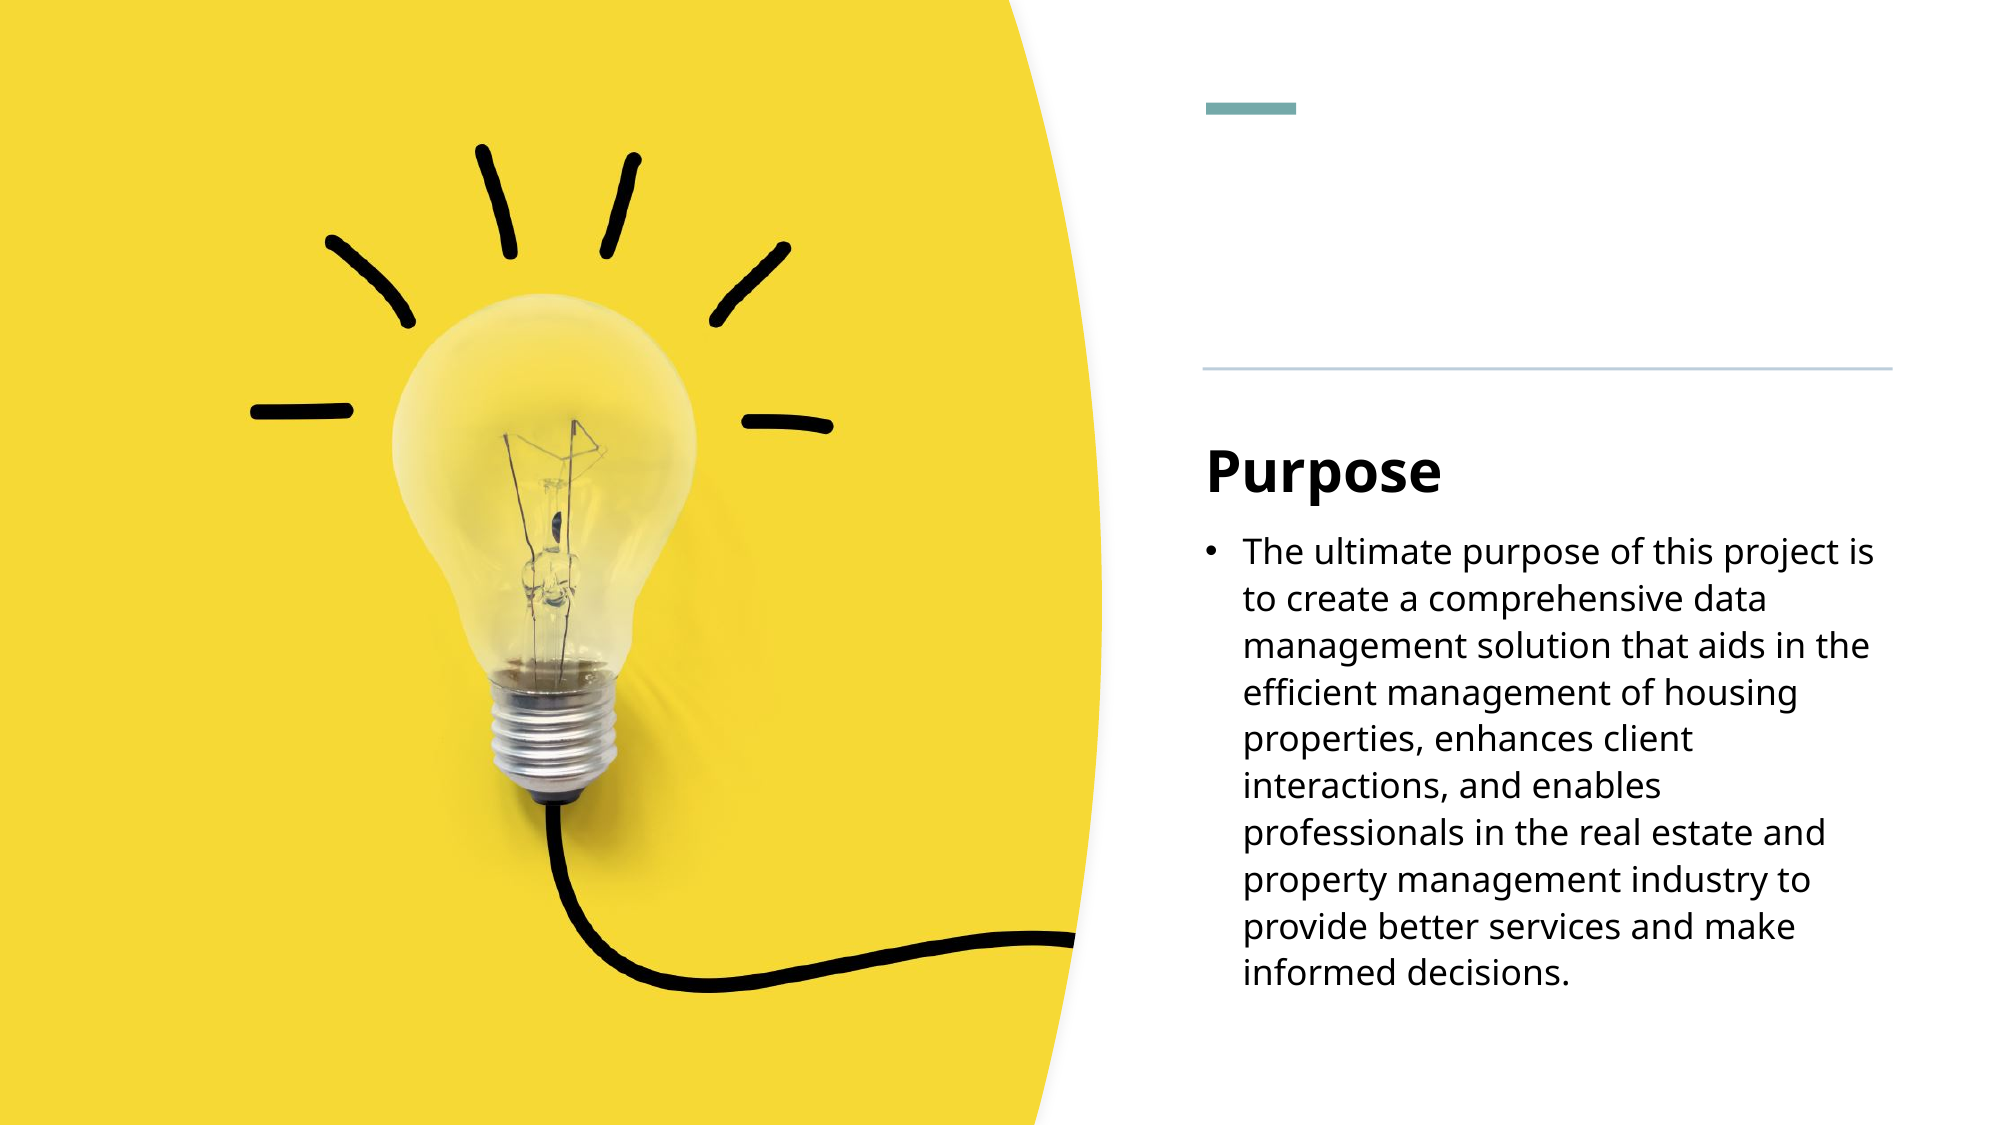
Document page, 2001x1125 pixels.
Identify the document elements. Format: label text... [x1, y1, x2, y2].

text_box [1102, 0, 2000, 1125]
list Purpose The ultimate purpose of this project is to create a comprehensive data management solution that aids in the efficient management of housing properties, enhances client interactions, and enables professionals in the real estate and property management industry to provide better services and make informed decisions. [1190, 419, 1898, 1030]
text_box [1205, 102, 1297, 116]
picture [0, 0, 1102, 1125]
text_box [1202, 366, 1894, 371]
title (10)-----PROPERTY PRICE TRENDS OVER THE YEARS SELECT Year_built as construction_year, AVG(price) as avg_price FROM housing GROUP BY Year_built ORDER BY construction_year; [1102, 416, 1111, 795]
